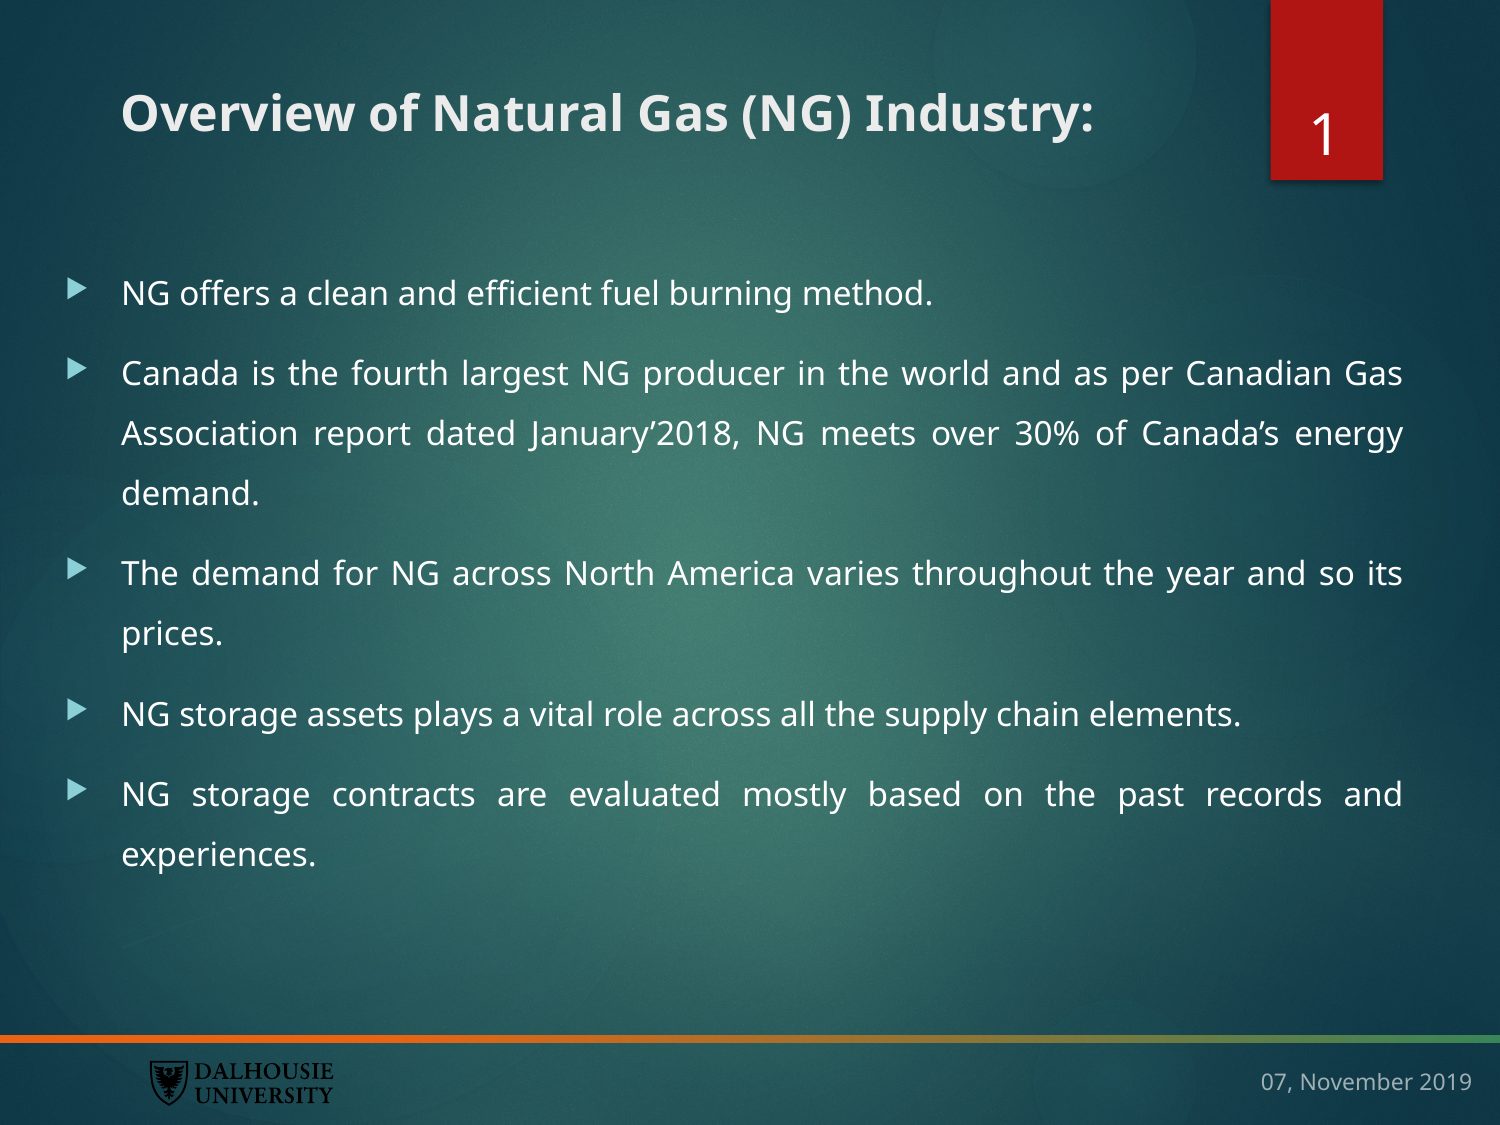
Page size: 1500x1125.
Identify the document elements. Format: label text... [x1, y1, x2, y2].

slide_number 1 [1273, 48, 1378, 175]
list NG offers a clean and efficient fuel burning method. Canada is the fourth largest NG producer in the world and as per Canadian Gas Association report dated January’2018, NG meets over 30% of Canada’s energy demand. The demand for NG across North America varies throughout the year and so its prices. NG storage assets plays a vital role across all the supply chain elements. NG storage contracts are evaluated mostly based on the past records and experiences. [50, 244, 1421, 1025]
text_box 07, November 2019 [1245, 1065, 1500, 1103]
title Overview of Natural Gas (NG) Industry: [79, 74, 1237, 244]
